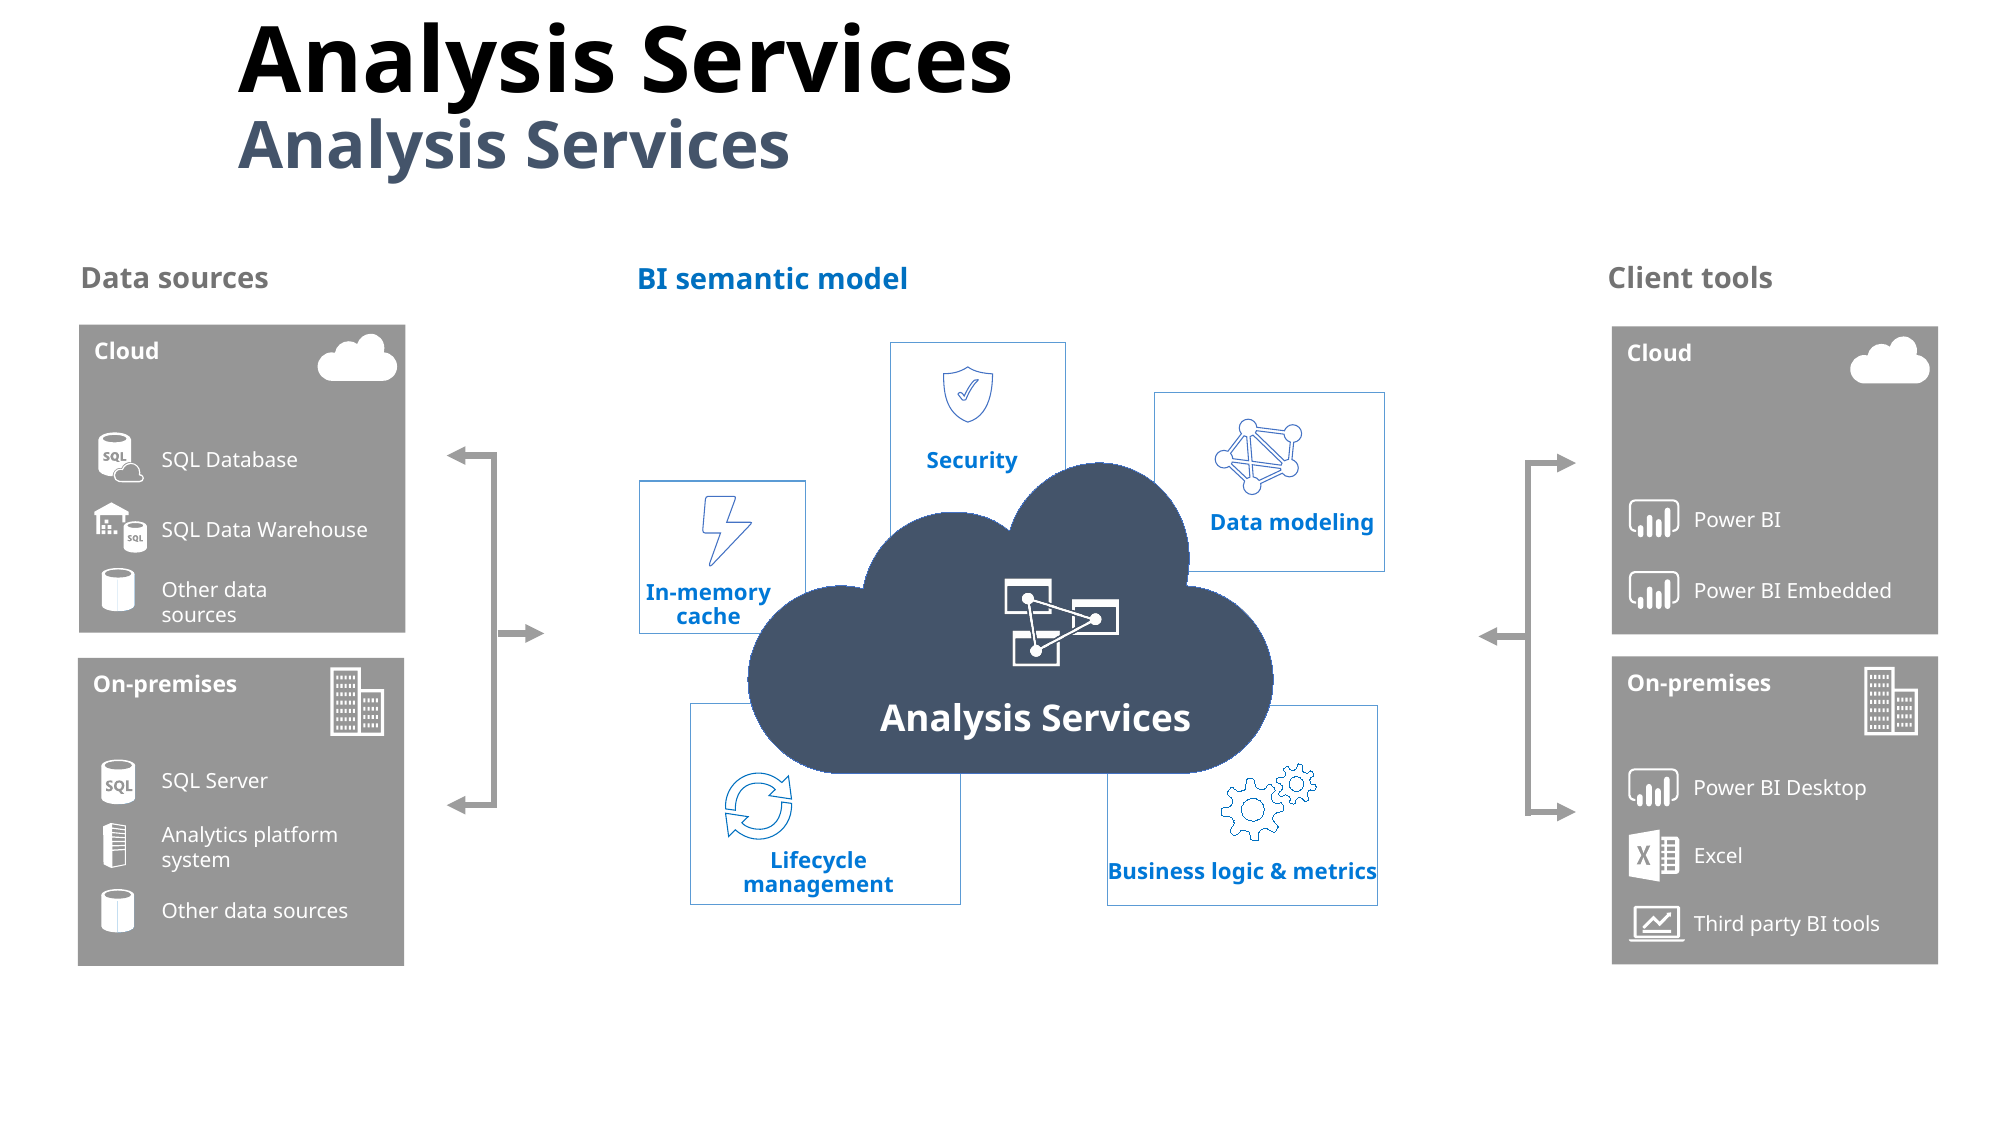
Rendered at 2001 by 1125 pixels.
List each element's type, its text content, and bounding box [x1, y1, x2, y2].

text_box Data sources [65, 256, 284, 303]
title Analysis Services Analysis Services [224, 0, 1949, 198]
text_box [1864, 666, 1918, 736]
text_box Analysis Services [789, 692, 1207, 747]
text_box [890, 342, 1066, 536]
text_box Other data sources [146, 890, 398, 931]
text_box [1628, 829, 1924, 882]
text_box [690, 703, 961, 905]
text_box [330, 667, 385, 736]
text_box Cloud [79, 324, 406, 633]
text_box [101, 759, 136, 805]
text_box [1107, 892, 1378, 906]
text_box Power BI Embedded [1679, 569, 1924, 610]
text_box BI semantic model [622, 257, 924, 304]
text_box On-premises [77, 657, 405, 966]
text_box [1628, 571, 1680, 610]
text_box Security [896, 434, 1049, 481]
text_box [1214, 418, 1303, 496]
text_box [60, 299, 425, 979]
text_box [101, 888, 135, 933]
text_box [702, 495, 753, 567]
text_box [101, 567, 135, 612]
text_box [724, 801, 793, 834]
text_box [943, 366, 994, 423]
text_box In-memory cache [617, 566, 800, 637]
text_box Cloud [1611, 326, 1939, 635]
text_box [1592, 306, 1958, 987]
text_box [747, 462, 1274, 774]
text_box [1189, 543, 1385, 572]
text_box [1478, 459, 1576, 816]
text_box On-premises [1611, 656, 1939, 965]
text_box Lifecycle management [678, 834, 959, 905]
text_box Data modeling [1173, 496, 1412, 543]
text_box [1107, 705, 1378, 845]
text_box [94, 432, 391, 611]
text_box [1154, 392, 1385, 501]
text_box [1850, 336, 1930, 384]
text_box Business logic & metrics [1085, 845, 1400, 892]
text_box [1628, 903, 1924, 945]
picture [974, 535, 1149, 709]
text_box Client tools [1592, 256, 1789, 303]
text_box [639, 480, 806, 595]
text_box [103, 822, 126, 868]
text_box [1628, 767, 1923, 809]
text_box [1221, 778, 1284, 841]
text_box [446, 452, 545, 809]
text_box [317, 333, 398, 381]
text_box [1276, 763, 1317, 805]
text_box Analytics platform system [146, 814, 391, 880]
text_box [724, 772, 793, 811]
text_box [1628, 499, 1679, 538]
text_box Power BI [1679, 499, 1924, 540]
text_box SQL Server [146, 760, 391, 801]
